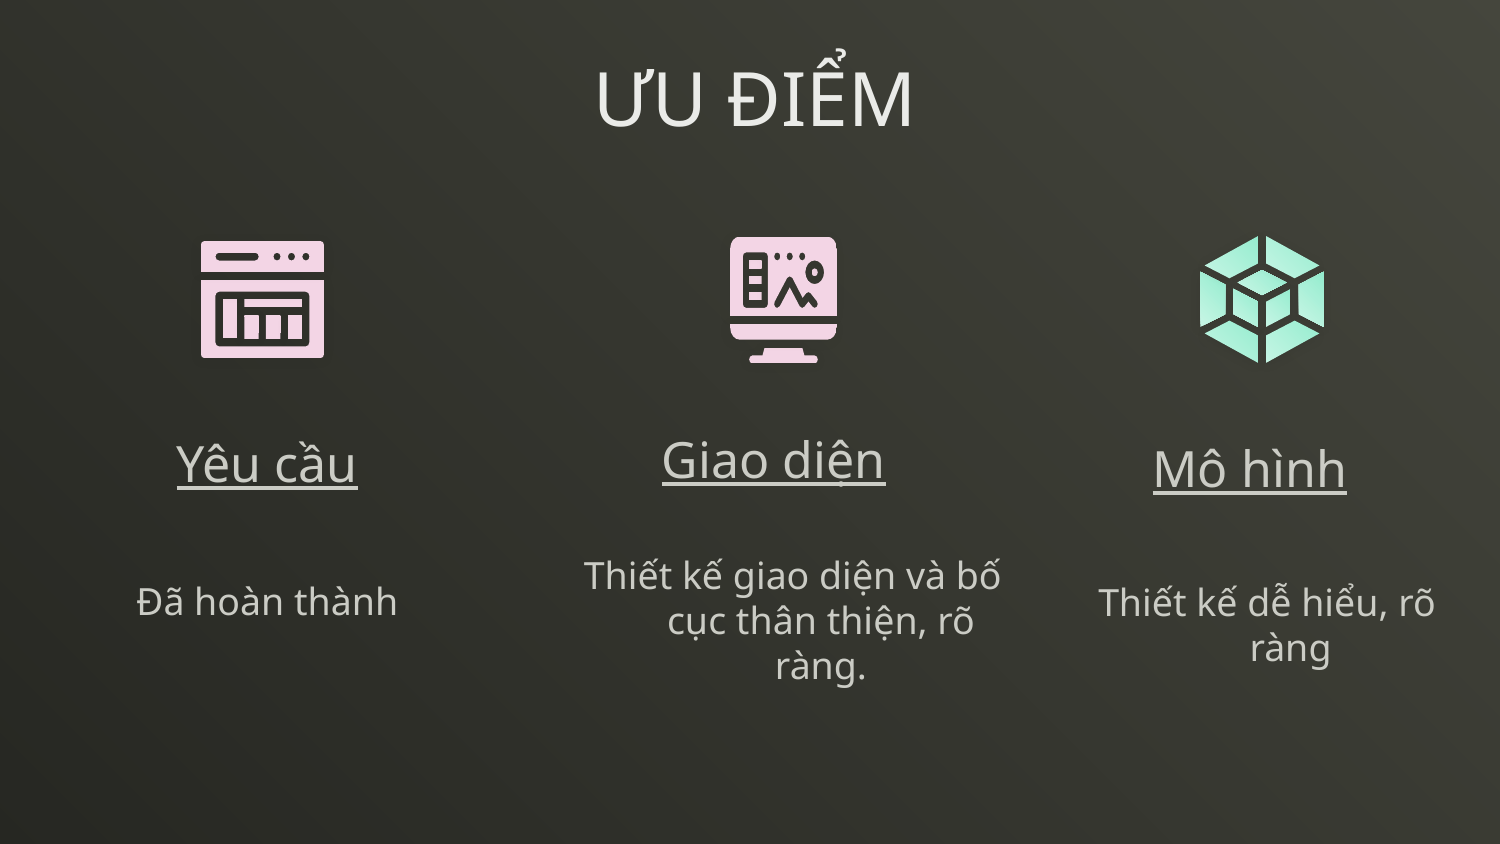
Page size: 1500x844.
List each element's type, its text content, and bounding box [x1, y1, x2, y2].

subtitle Thiết kế giao diện và bố cục thân thiện, rõ ràng. [526, 517, 1041, 721]
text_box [200, 240, 325, 359]
subtitle Thiết kế dễ hiểu, rõ ràng [1057, 571, 1459, 676]
subtitle Mô hình [1081, 426, 1400, 508]
subtitle Yêu cầu [98, 421, 417, 503]
subtitle Đã hoàn thành [57, 547, 459, 653]
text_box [729, 236, 837, 364]
subtitle Giao diện [605, 418, 924, 500]
title ƯU ĐIỂM [122, 49, 1389, 144]
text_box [1200, 235, 1324, 364]
